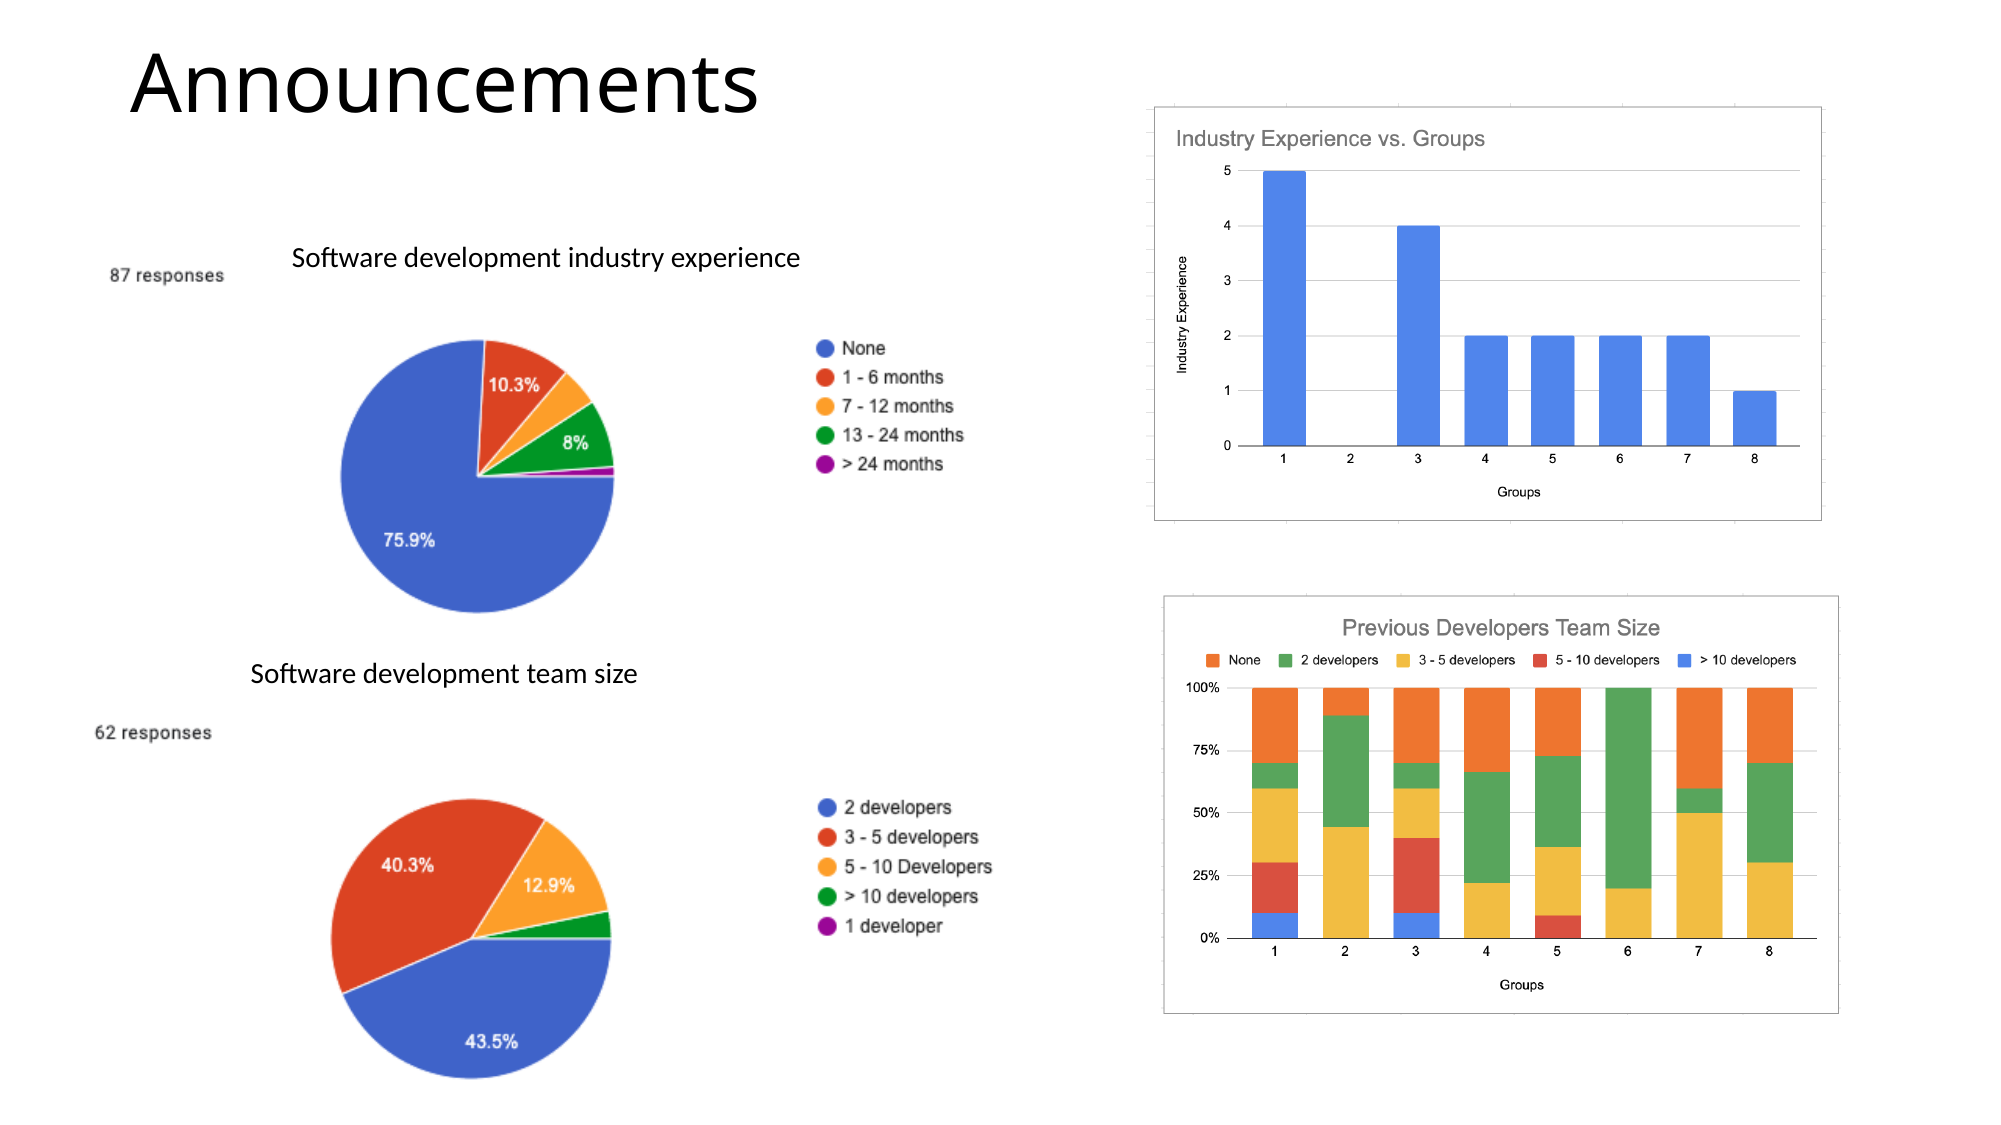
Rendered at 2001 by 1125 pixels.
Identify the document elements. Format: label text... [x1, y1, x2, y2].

picture [1161, 593, 1841, 1015]
title Announcements [115, 33, 1841, 138]
text_box Software development industry experience [277, 231, 854, 256]
picture [1146, 103, 1826, 524]
picture [87, 256, 972, 626]
text_box Software development team size [235, 647, 813, 697]
picture [87, 719, 1001, 1089]
